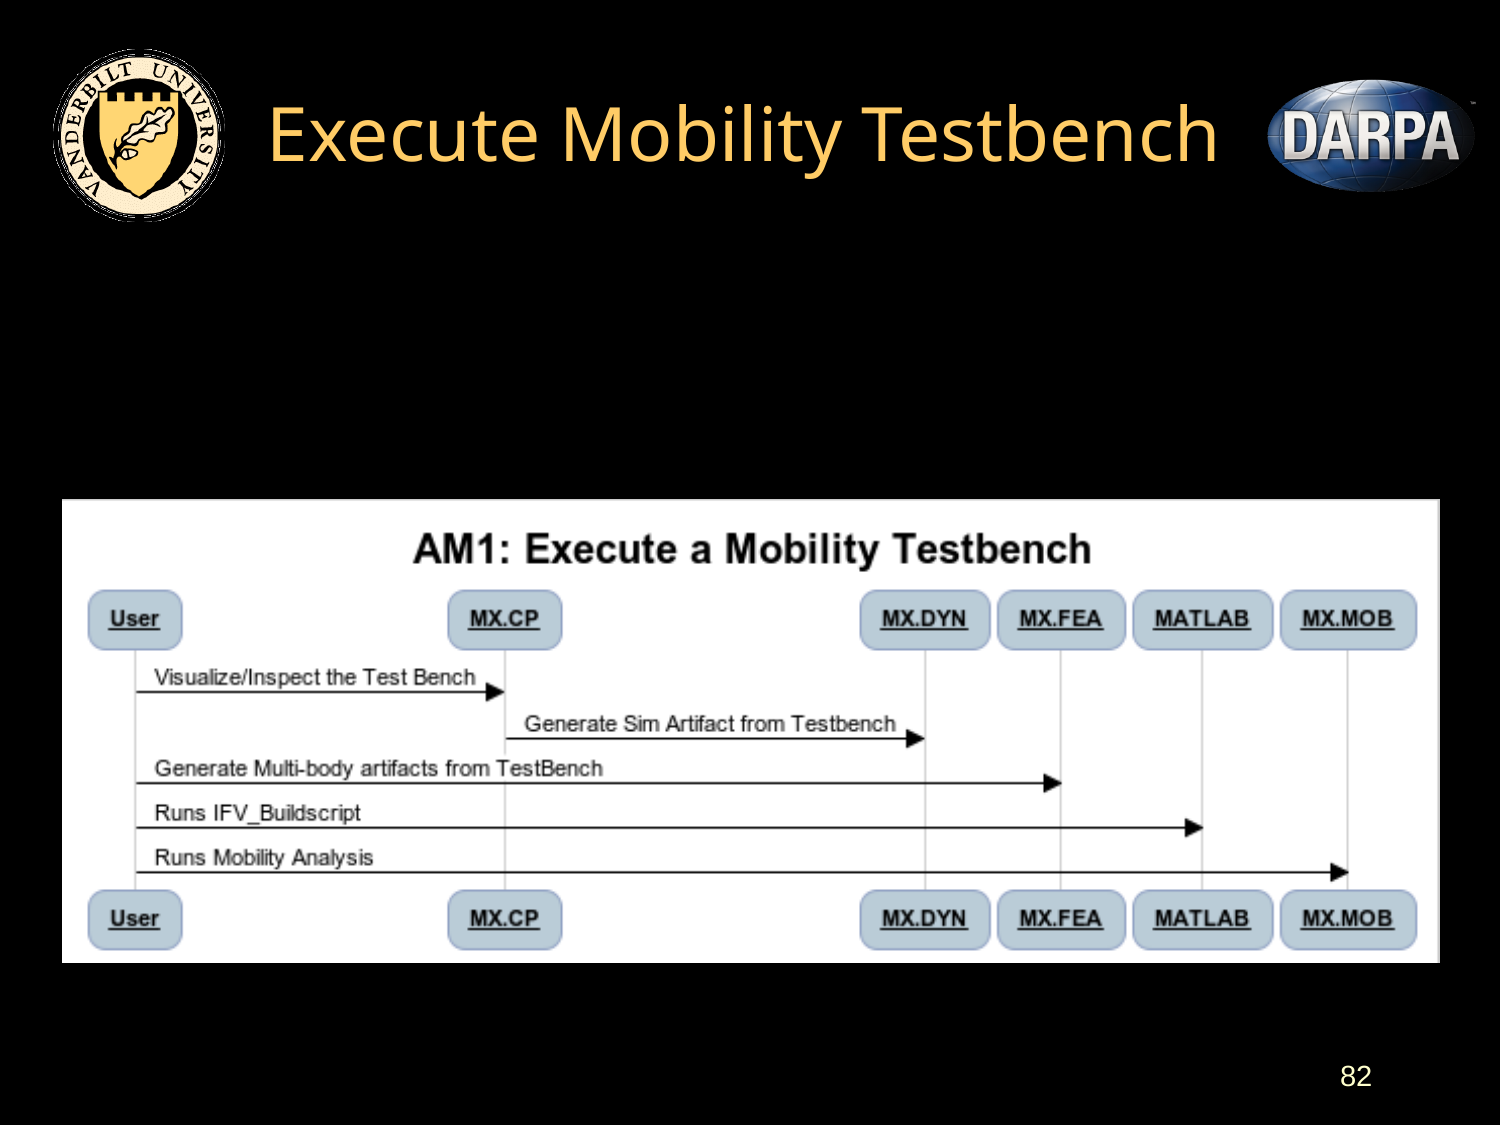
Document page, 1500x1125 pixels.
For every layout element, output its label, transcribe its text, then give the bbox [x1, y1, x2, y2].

picture [1264, 77, 1478, 194]
picture [53, 49, 225, 222]
picture [62, 499, 1441, 963]
slide_number 82 [1074, 1037, 1388, 1113]
title Execute Mobility Testbench [224, 62, 1263, 201]
